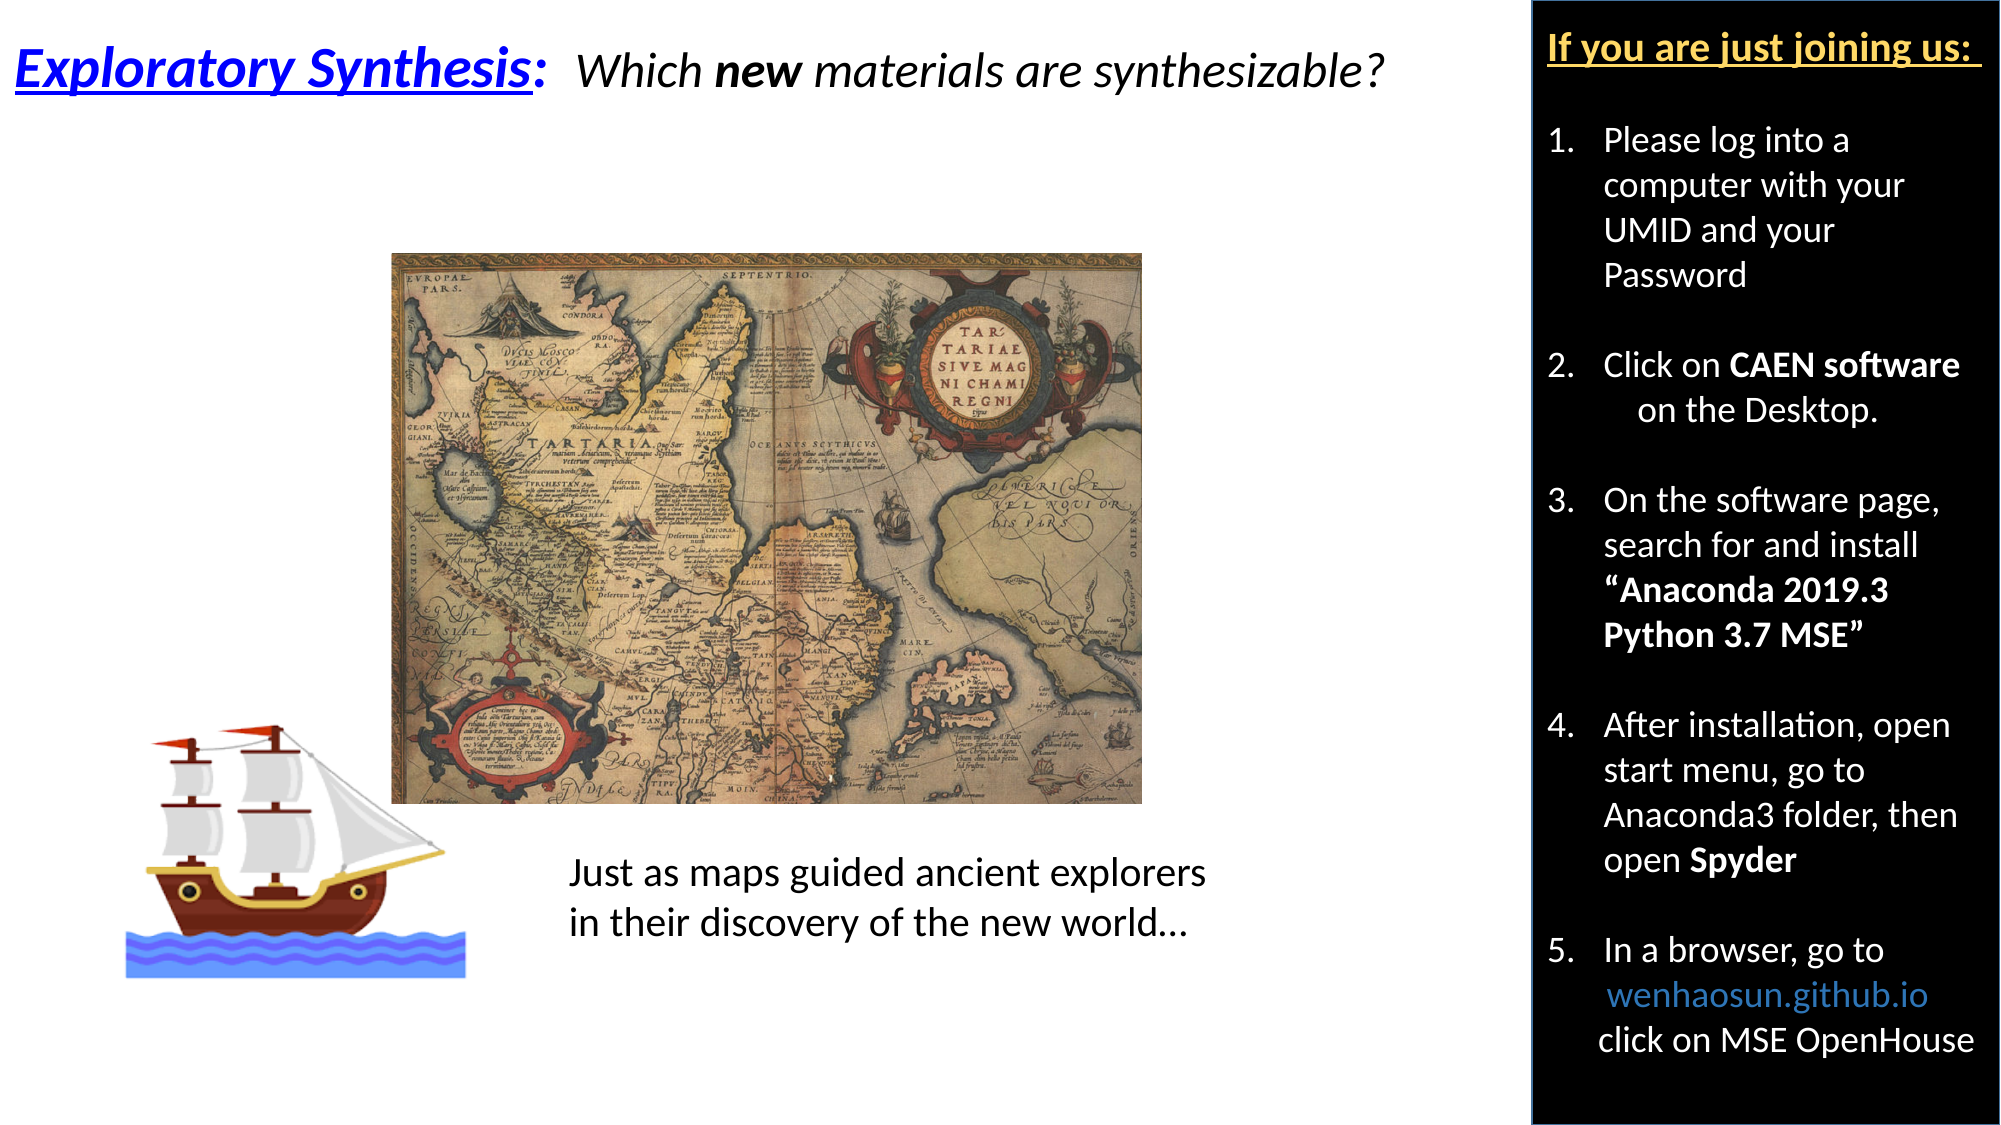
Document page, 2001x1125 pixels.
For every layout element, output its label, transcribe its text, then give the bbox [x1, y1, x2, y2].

picture [111, 253, 1142, 996]
text_box Exploratory Synthesis: Which new materials are synthesizable? [0, 16, 1489, 107]
text_box Just as maps guided ancient explorers in their discovery of the new world… [554, 837, 1232, 1003]
text_box If you are just joining us: Please log into a computer with your UMID and your Password Click on CAEN software on the Desktop. On the software page, search for and install “Anaconda 2019.3 Python 3.7 MSE” After installation, open start menu, go to Anaconda3 folder, then open Spyder In a browser, go to wenhaosun.github.io click on MSE OpenHouse [1532, 12, 1999, 1113]
text_box [1531, 0, 2000, 1125]
